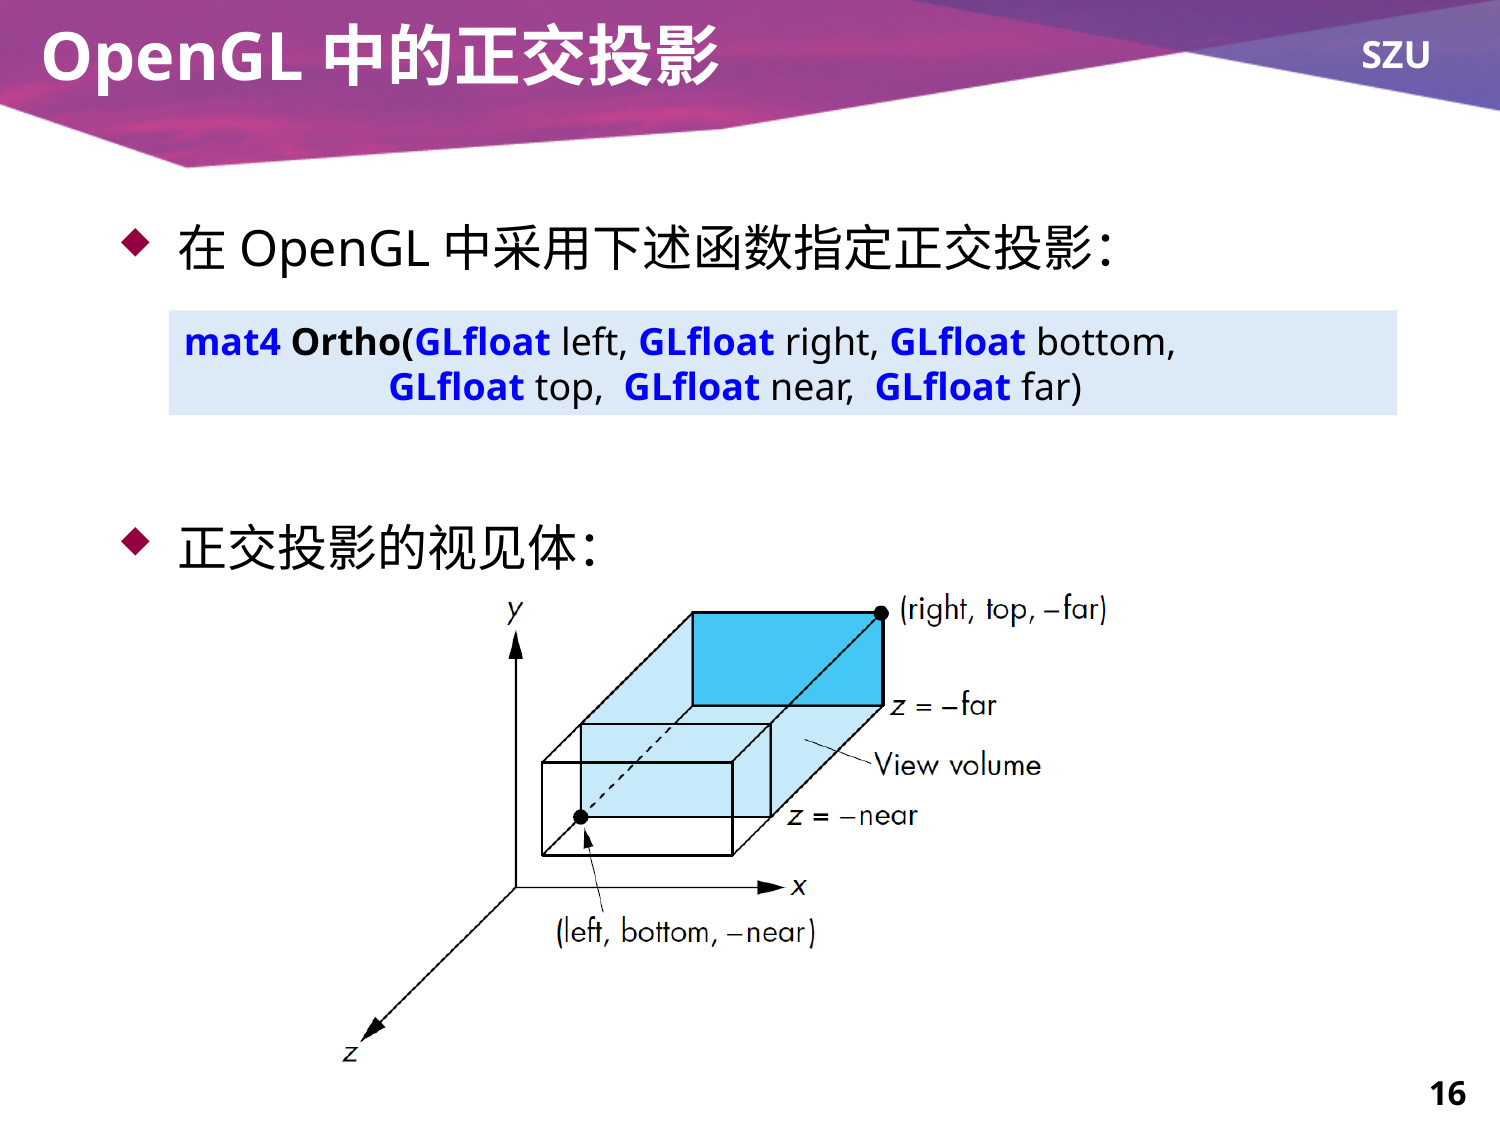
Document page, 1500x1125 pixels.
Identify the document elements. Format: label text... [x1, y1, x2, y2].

title OpenGL中的正交投影 [25, 15, 1320, 104]
list 在OpenGL中采用下述函数指定正交投影： 正交投影的视见体： [103, 216, 1397, 930]
slide_number 16 [1384, 1065, 1500, 1125]
picture [0, 0, 1500, 1125]
text_box mat4 Ortho(GLfloat left, GLfloat right, GLfloat bottom, GLfloat top, GLfloat near, GLfloat far) [168, 310, 1397, 416]
